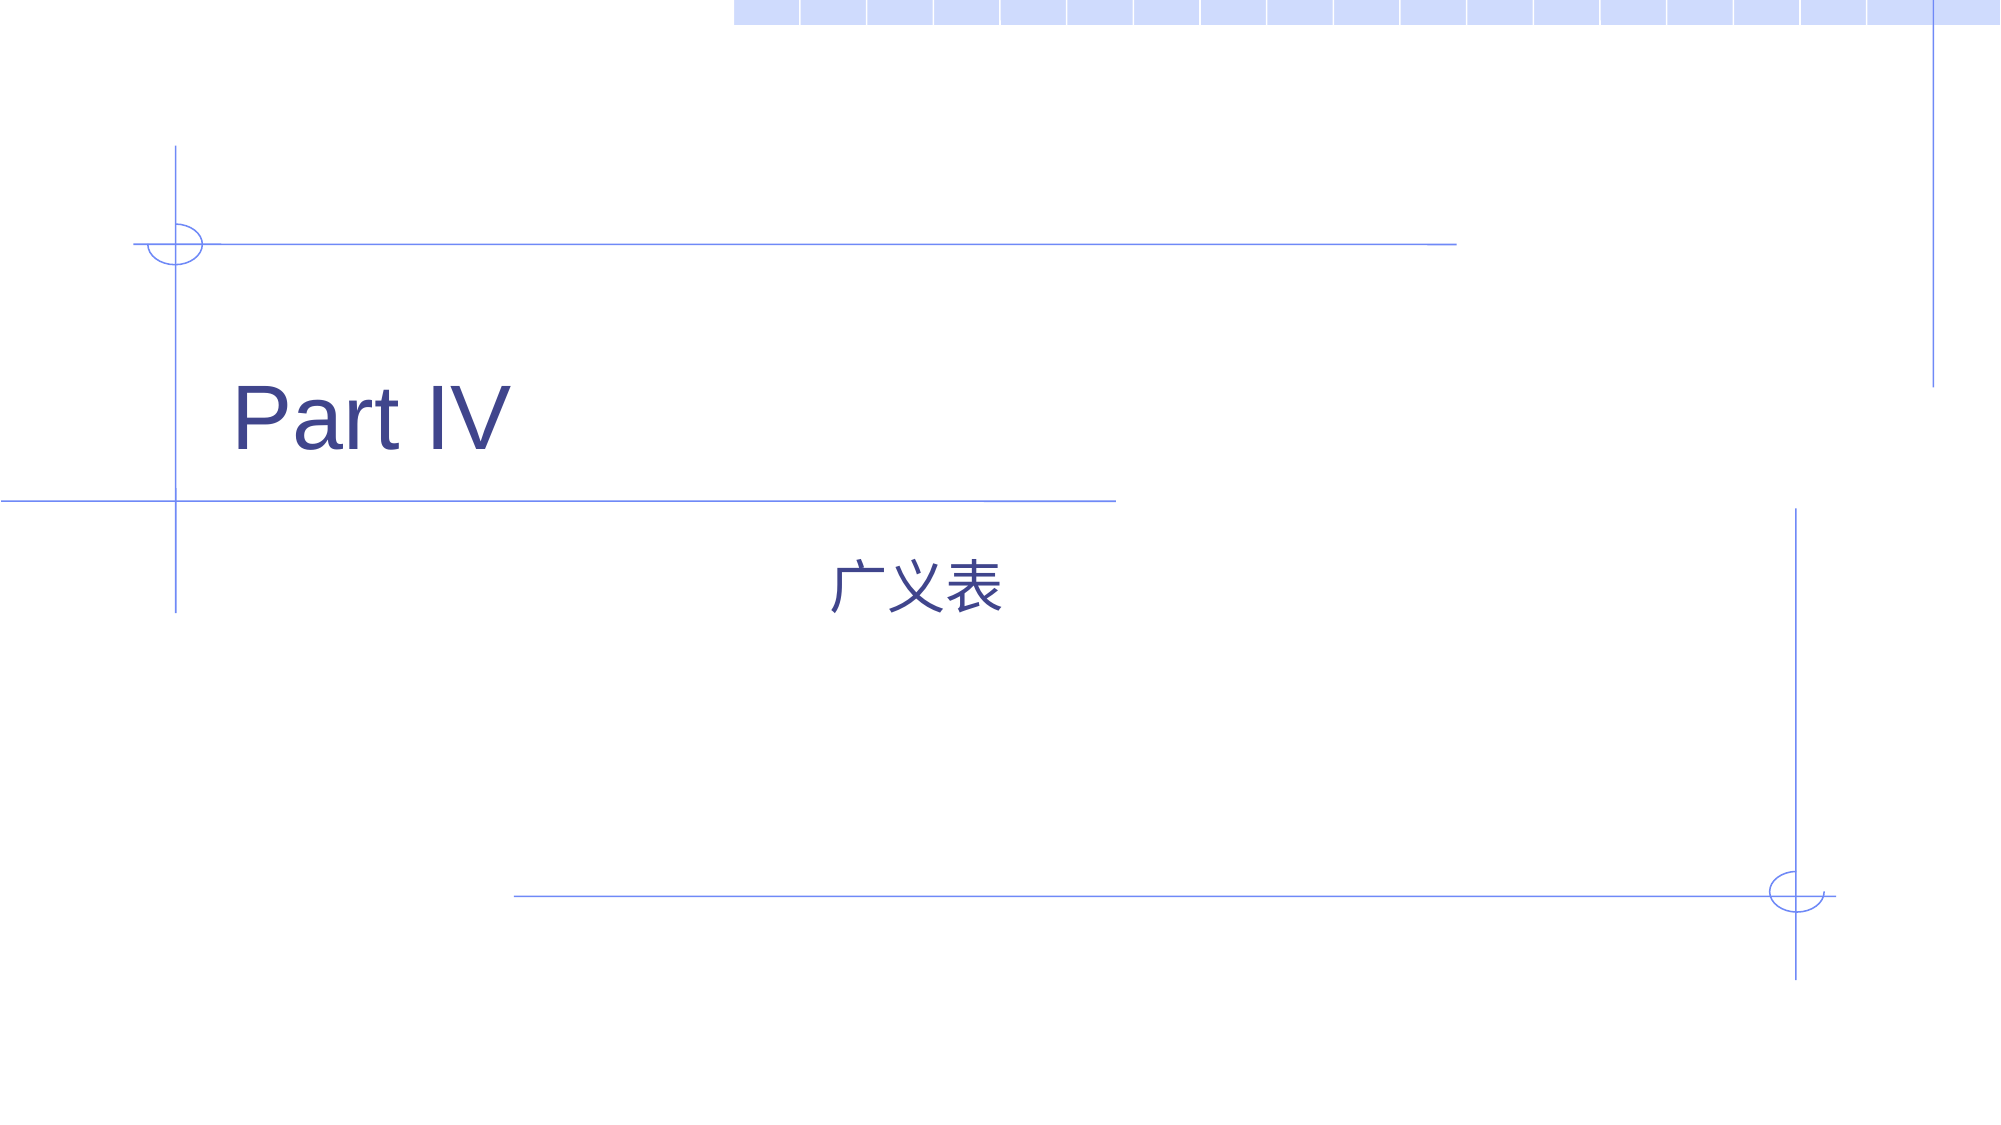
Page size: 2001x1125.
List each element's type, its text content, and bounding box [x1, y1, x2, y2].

title Part IV [216, 287, 1917, 475]
subtitle 广义表 [216, 542, 1617, 831]
